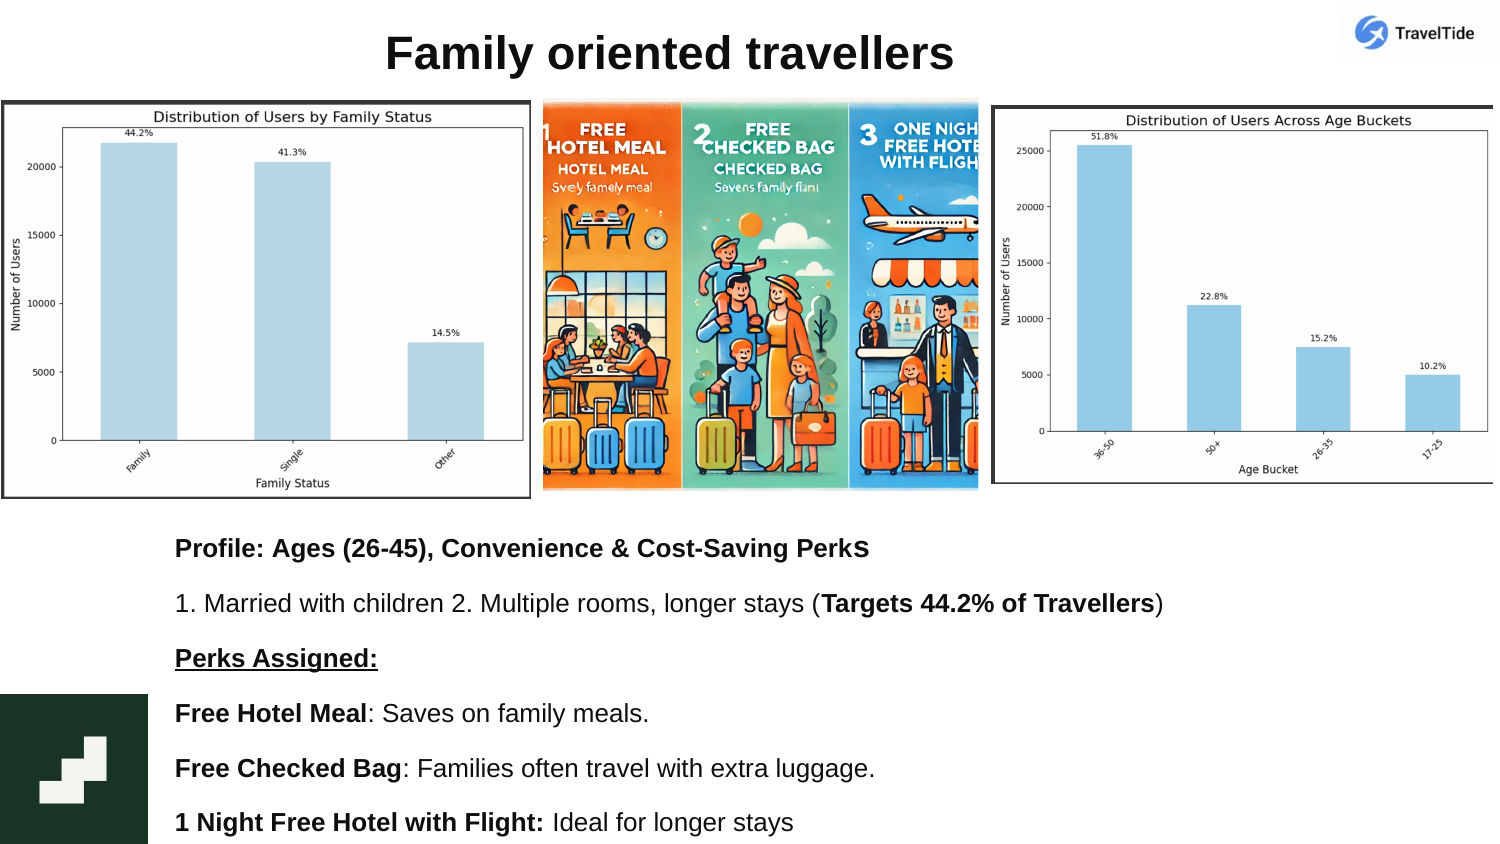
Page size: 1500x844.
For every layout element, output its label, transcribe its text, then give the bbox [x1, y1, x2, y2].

picture [0, 100, 531, 500]
text_box Family oriented travellers [0, 0, 1338, 69]
picture [1340, 0, 1500, 63]
picture [0, 693, 148, 844]
picture [542, 98, 979, 491]
text_box Profile: Ages (26-45), Convenience & Cost-Saving Perks 1. Married with children 2. Multiple rooms, longer stays (Targets 44.2% of Travellers) Perks Assigned: Free Hotel Meal: Saves on family meals. Free Checked Bag: Families often travel with extra luggage. 1 Night Free Hotel with Flight: Ideal for longer stays [159, 506, 1493, 832]
picture [991, 105, 1493, 484]
